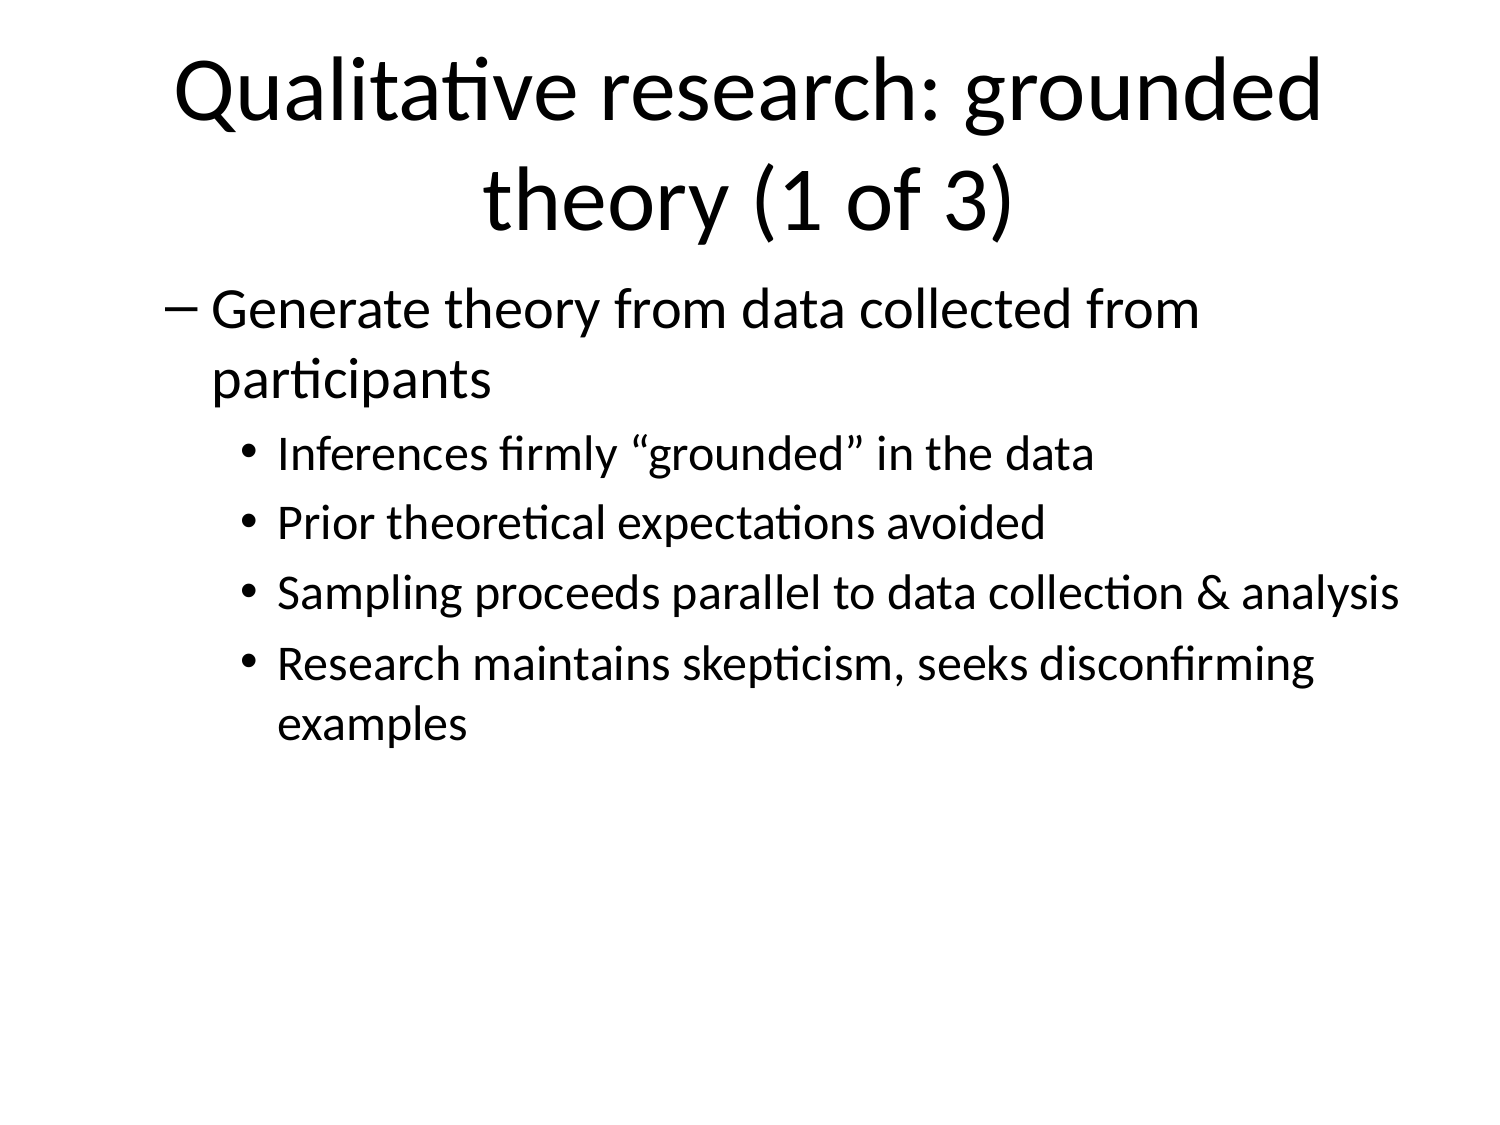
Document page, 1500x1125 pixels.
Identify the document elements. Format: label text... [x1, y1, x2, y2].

title Qualitative research: grounded theory (1 of 3) [75, 45, 1425, 233]
list Generate theory from data collected from participants Inferences firmly “grounded” in the data Prior theoretical expectations avoided Sampling proceeds parallel to data collection & analysis Research maintains skepticism, seeks disconfirming examples [75, 262, 1425, 1005]
